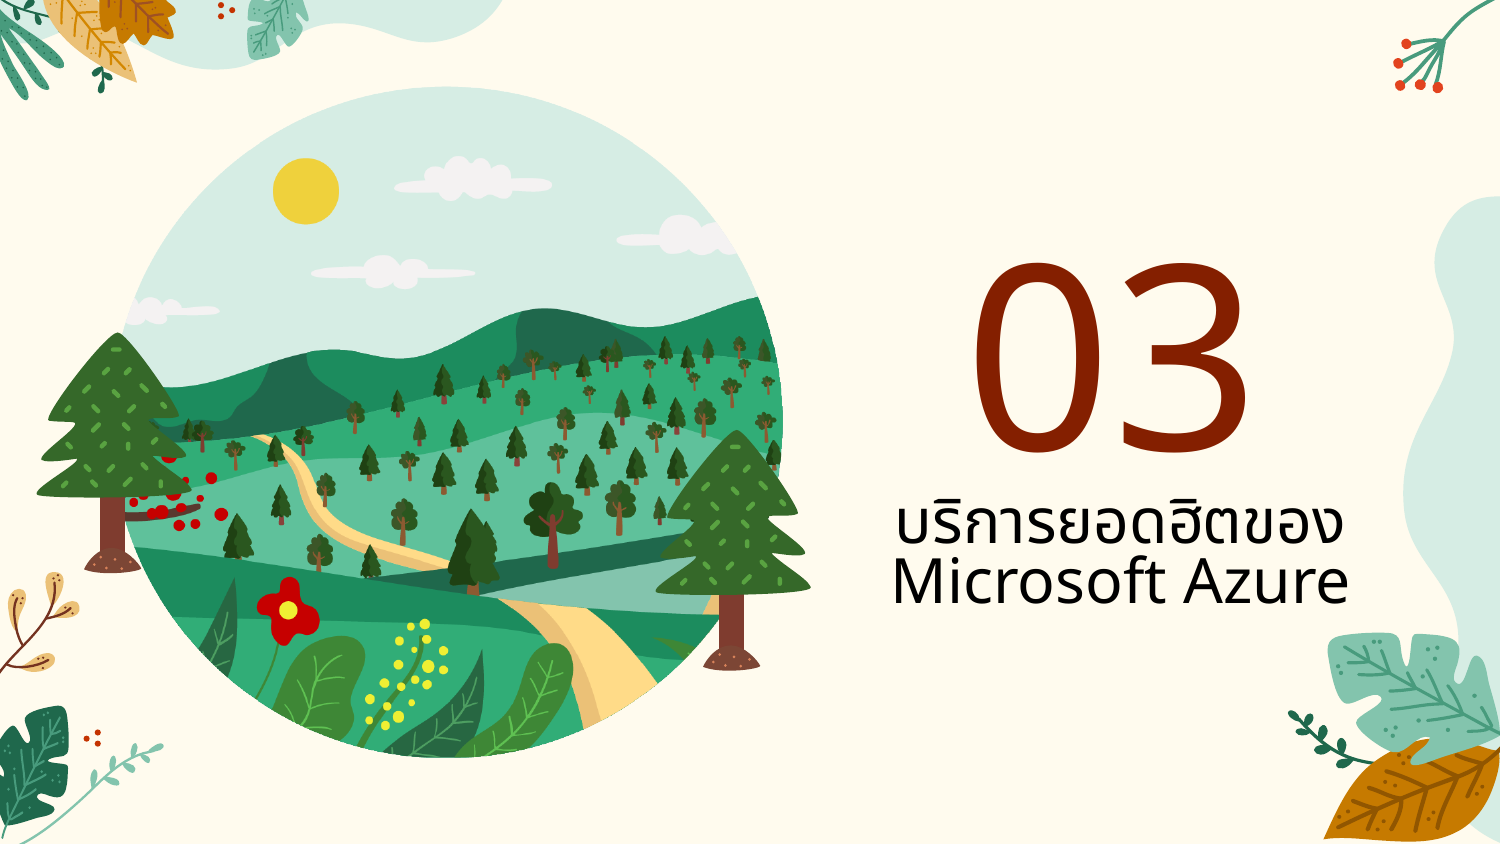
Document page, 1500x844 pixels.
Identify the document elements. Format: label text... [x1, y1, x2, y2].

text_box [647, 429, 816, 671]
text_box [28, 332, 197, 574]
picture [86, 72, 807, 771]
title 03 [909, 252, 1316, 443]
subtitle บริการยอดฮิตของ Microsoft Azure [821, 501, 1434, 609]
